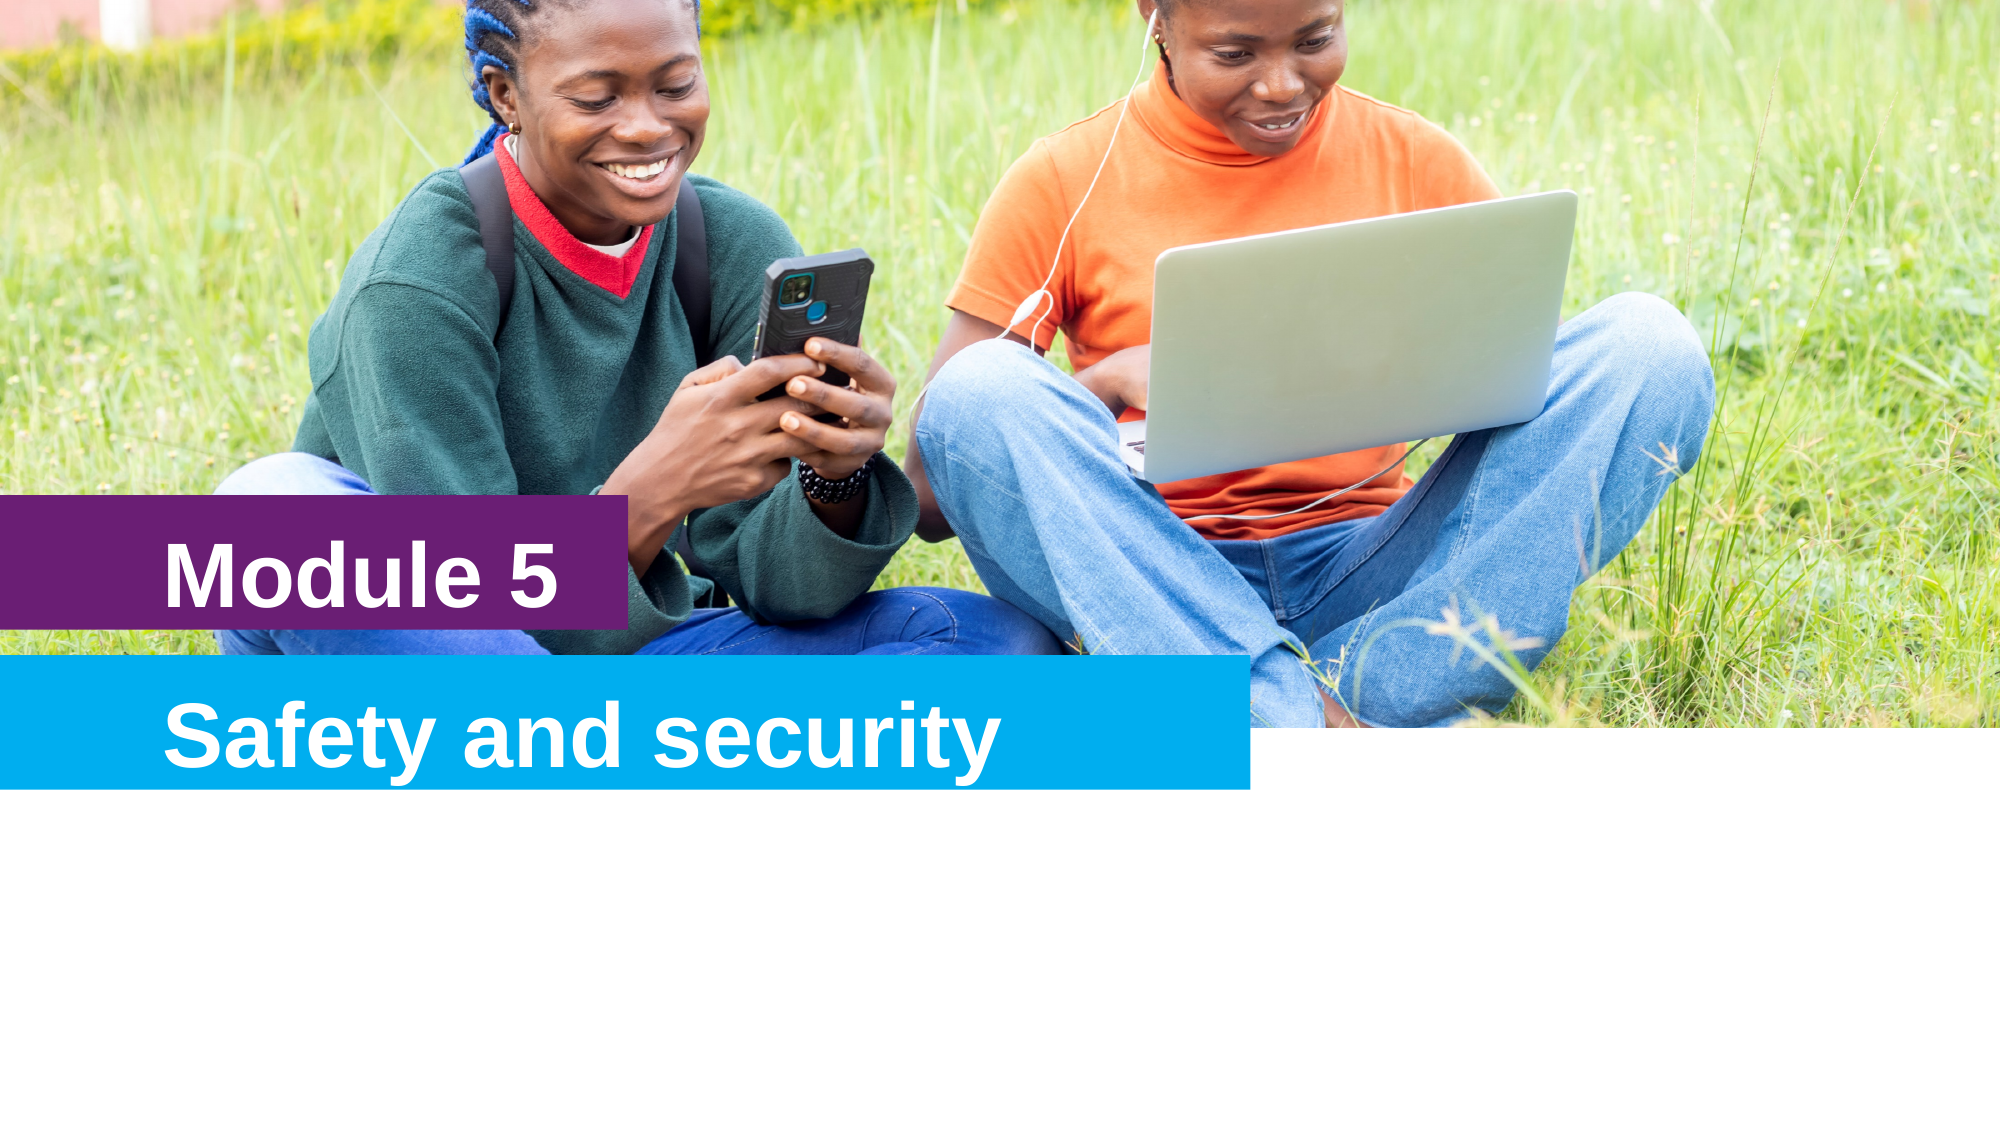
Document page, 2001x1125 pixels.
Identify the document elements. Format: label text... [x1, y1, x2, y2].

text_box Safety and security [0, 654, 1251, 791]
text_box [0, 0, 2000, 728]
text_box Module 5 [0, 494, 629, 631]
